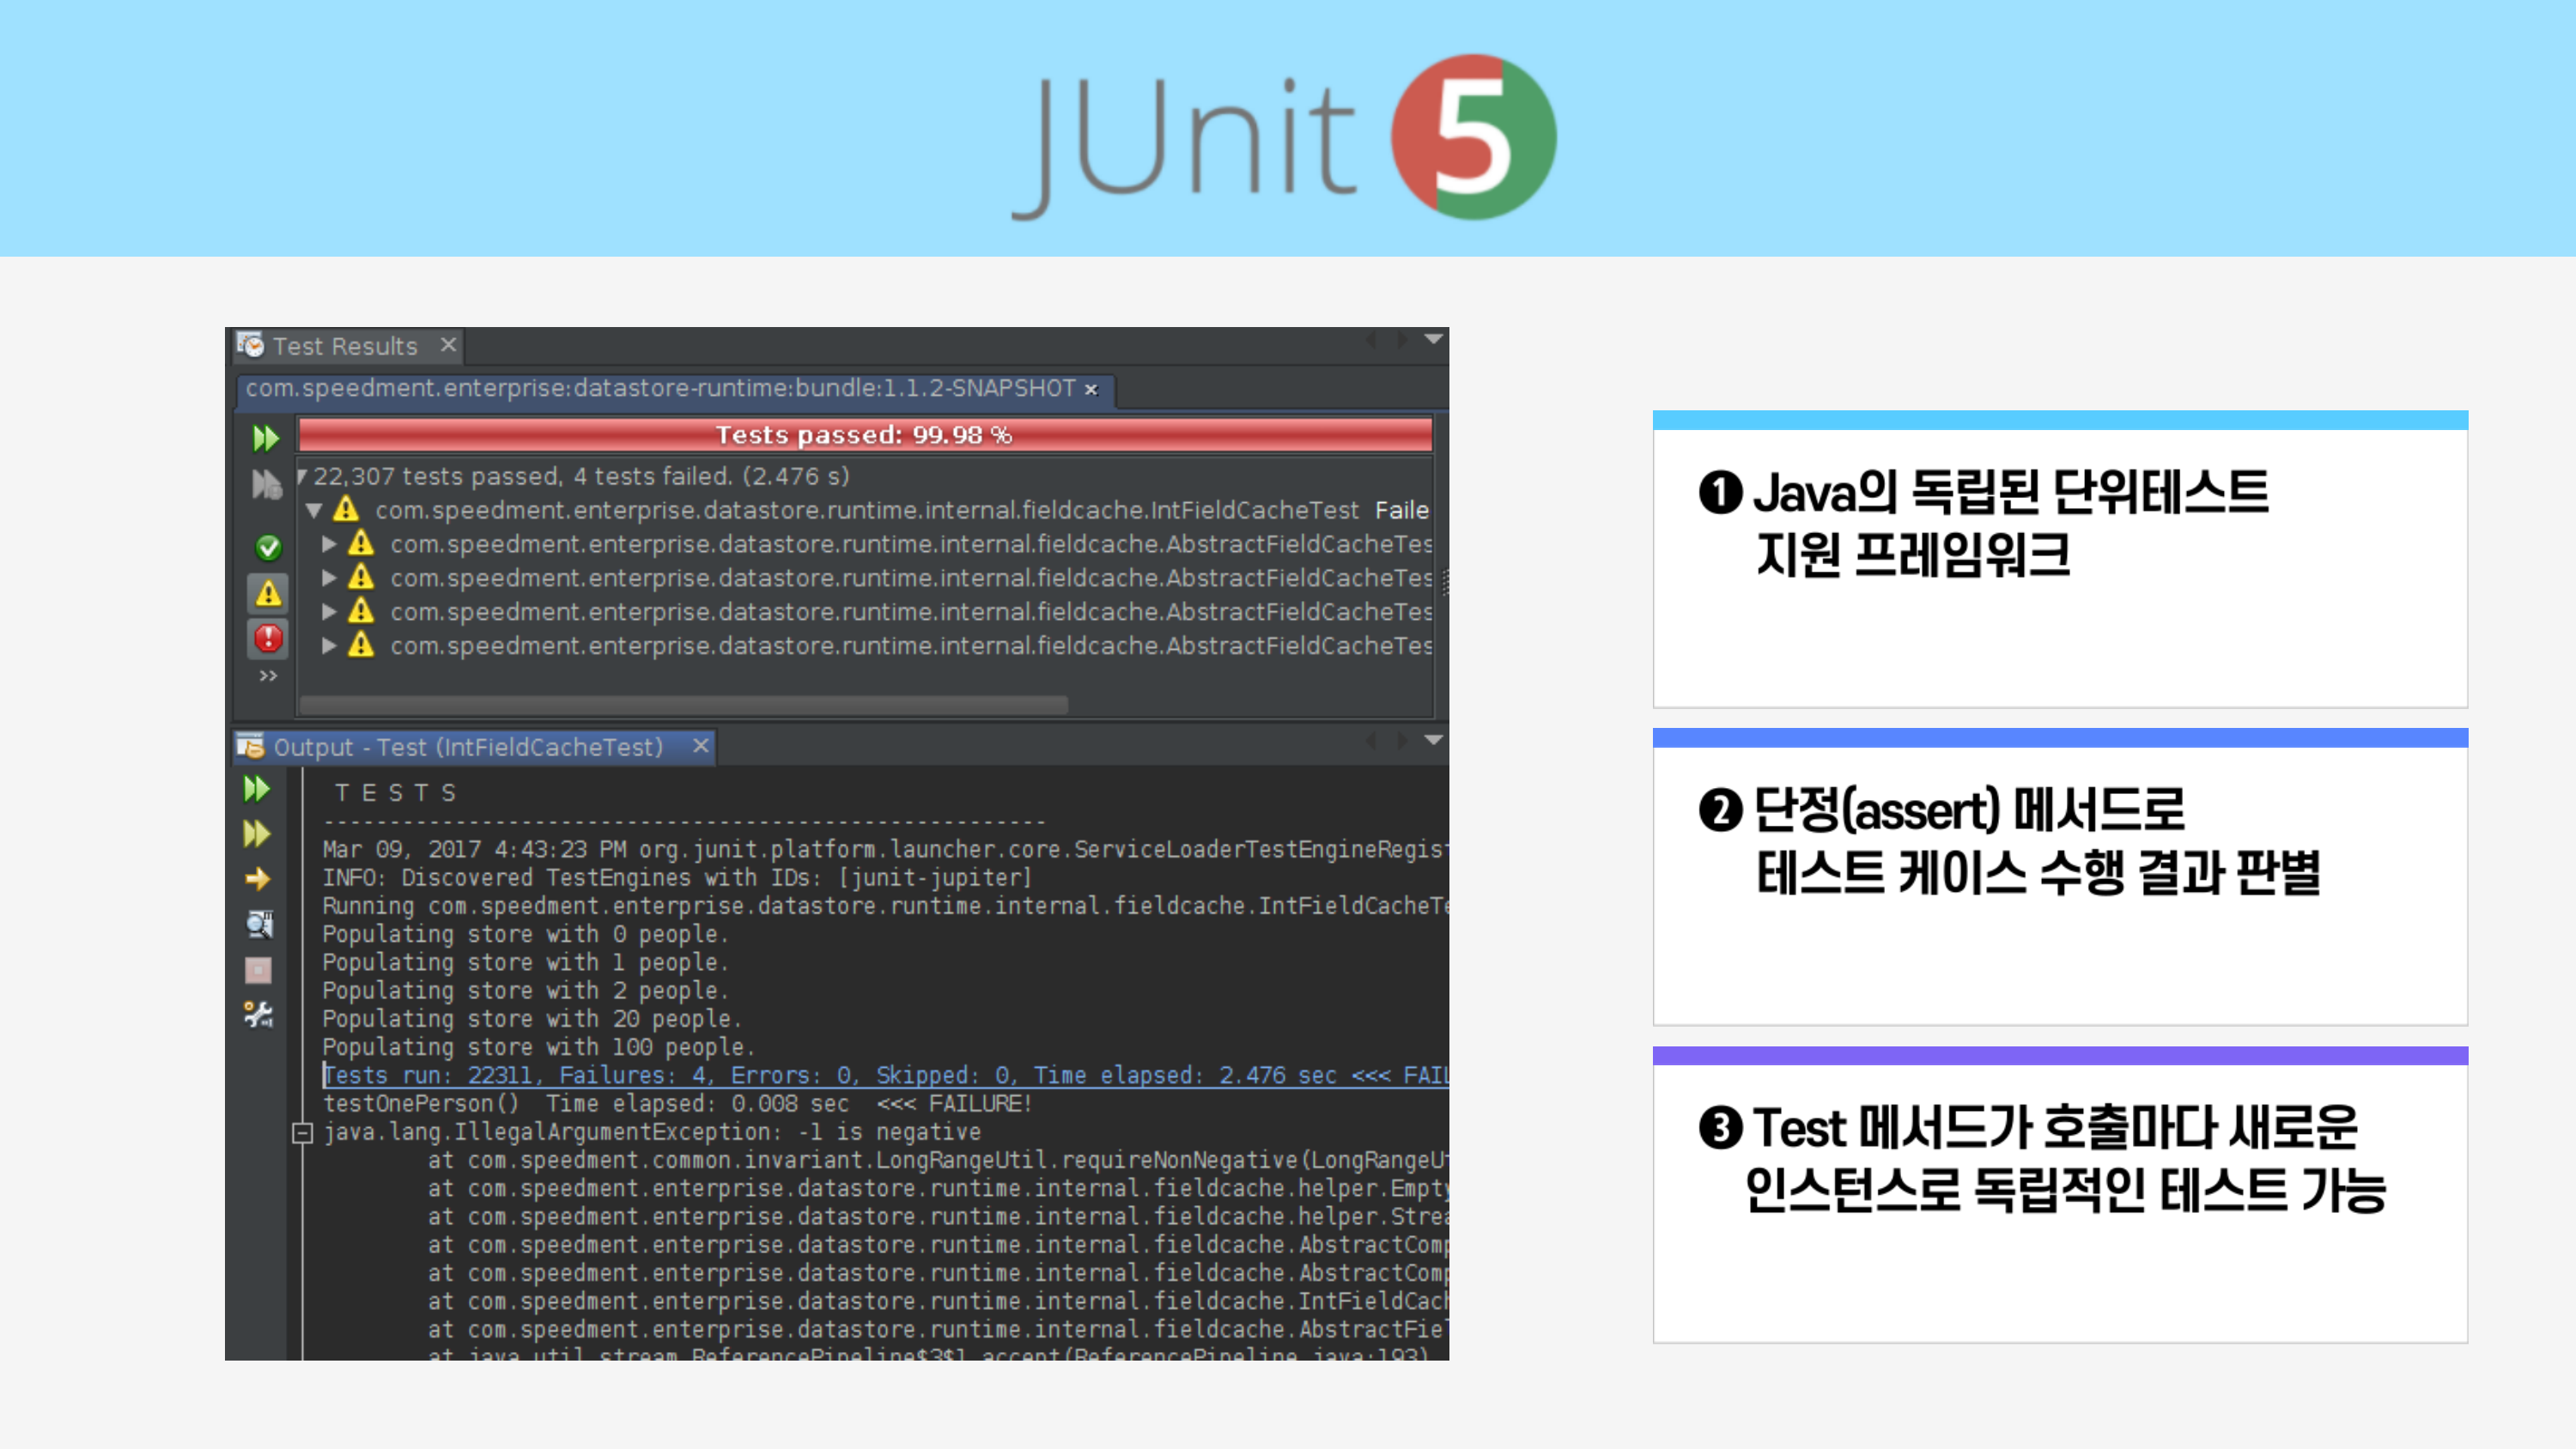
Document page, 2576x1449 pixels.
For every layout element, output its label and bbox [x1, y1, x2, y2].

text_box [1653, 436, 2469, 709]
text_box [853, 3, 1723, 254]
text_box [1653, 410, 2469, 430]
text_box [0, 0, 2576, 257]
picture [1692, 1086, 2416, 1244]
text_box [1653, 1046, 2469, 1065]
picture [225, 326, 1449, 1361]
text_box [1653, 1071, 2469, 1344]
text_box [1653, 728, 2469, 748]
picture [1692, 768, 2354, 926]
picture [1692, 451, 2306, 609]
text_box [1653, 754, 2469, 1027]
